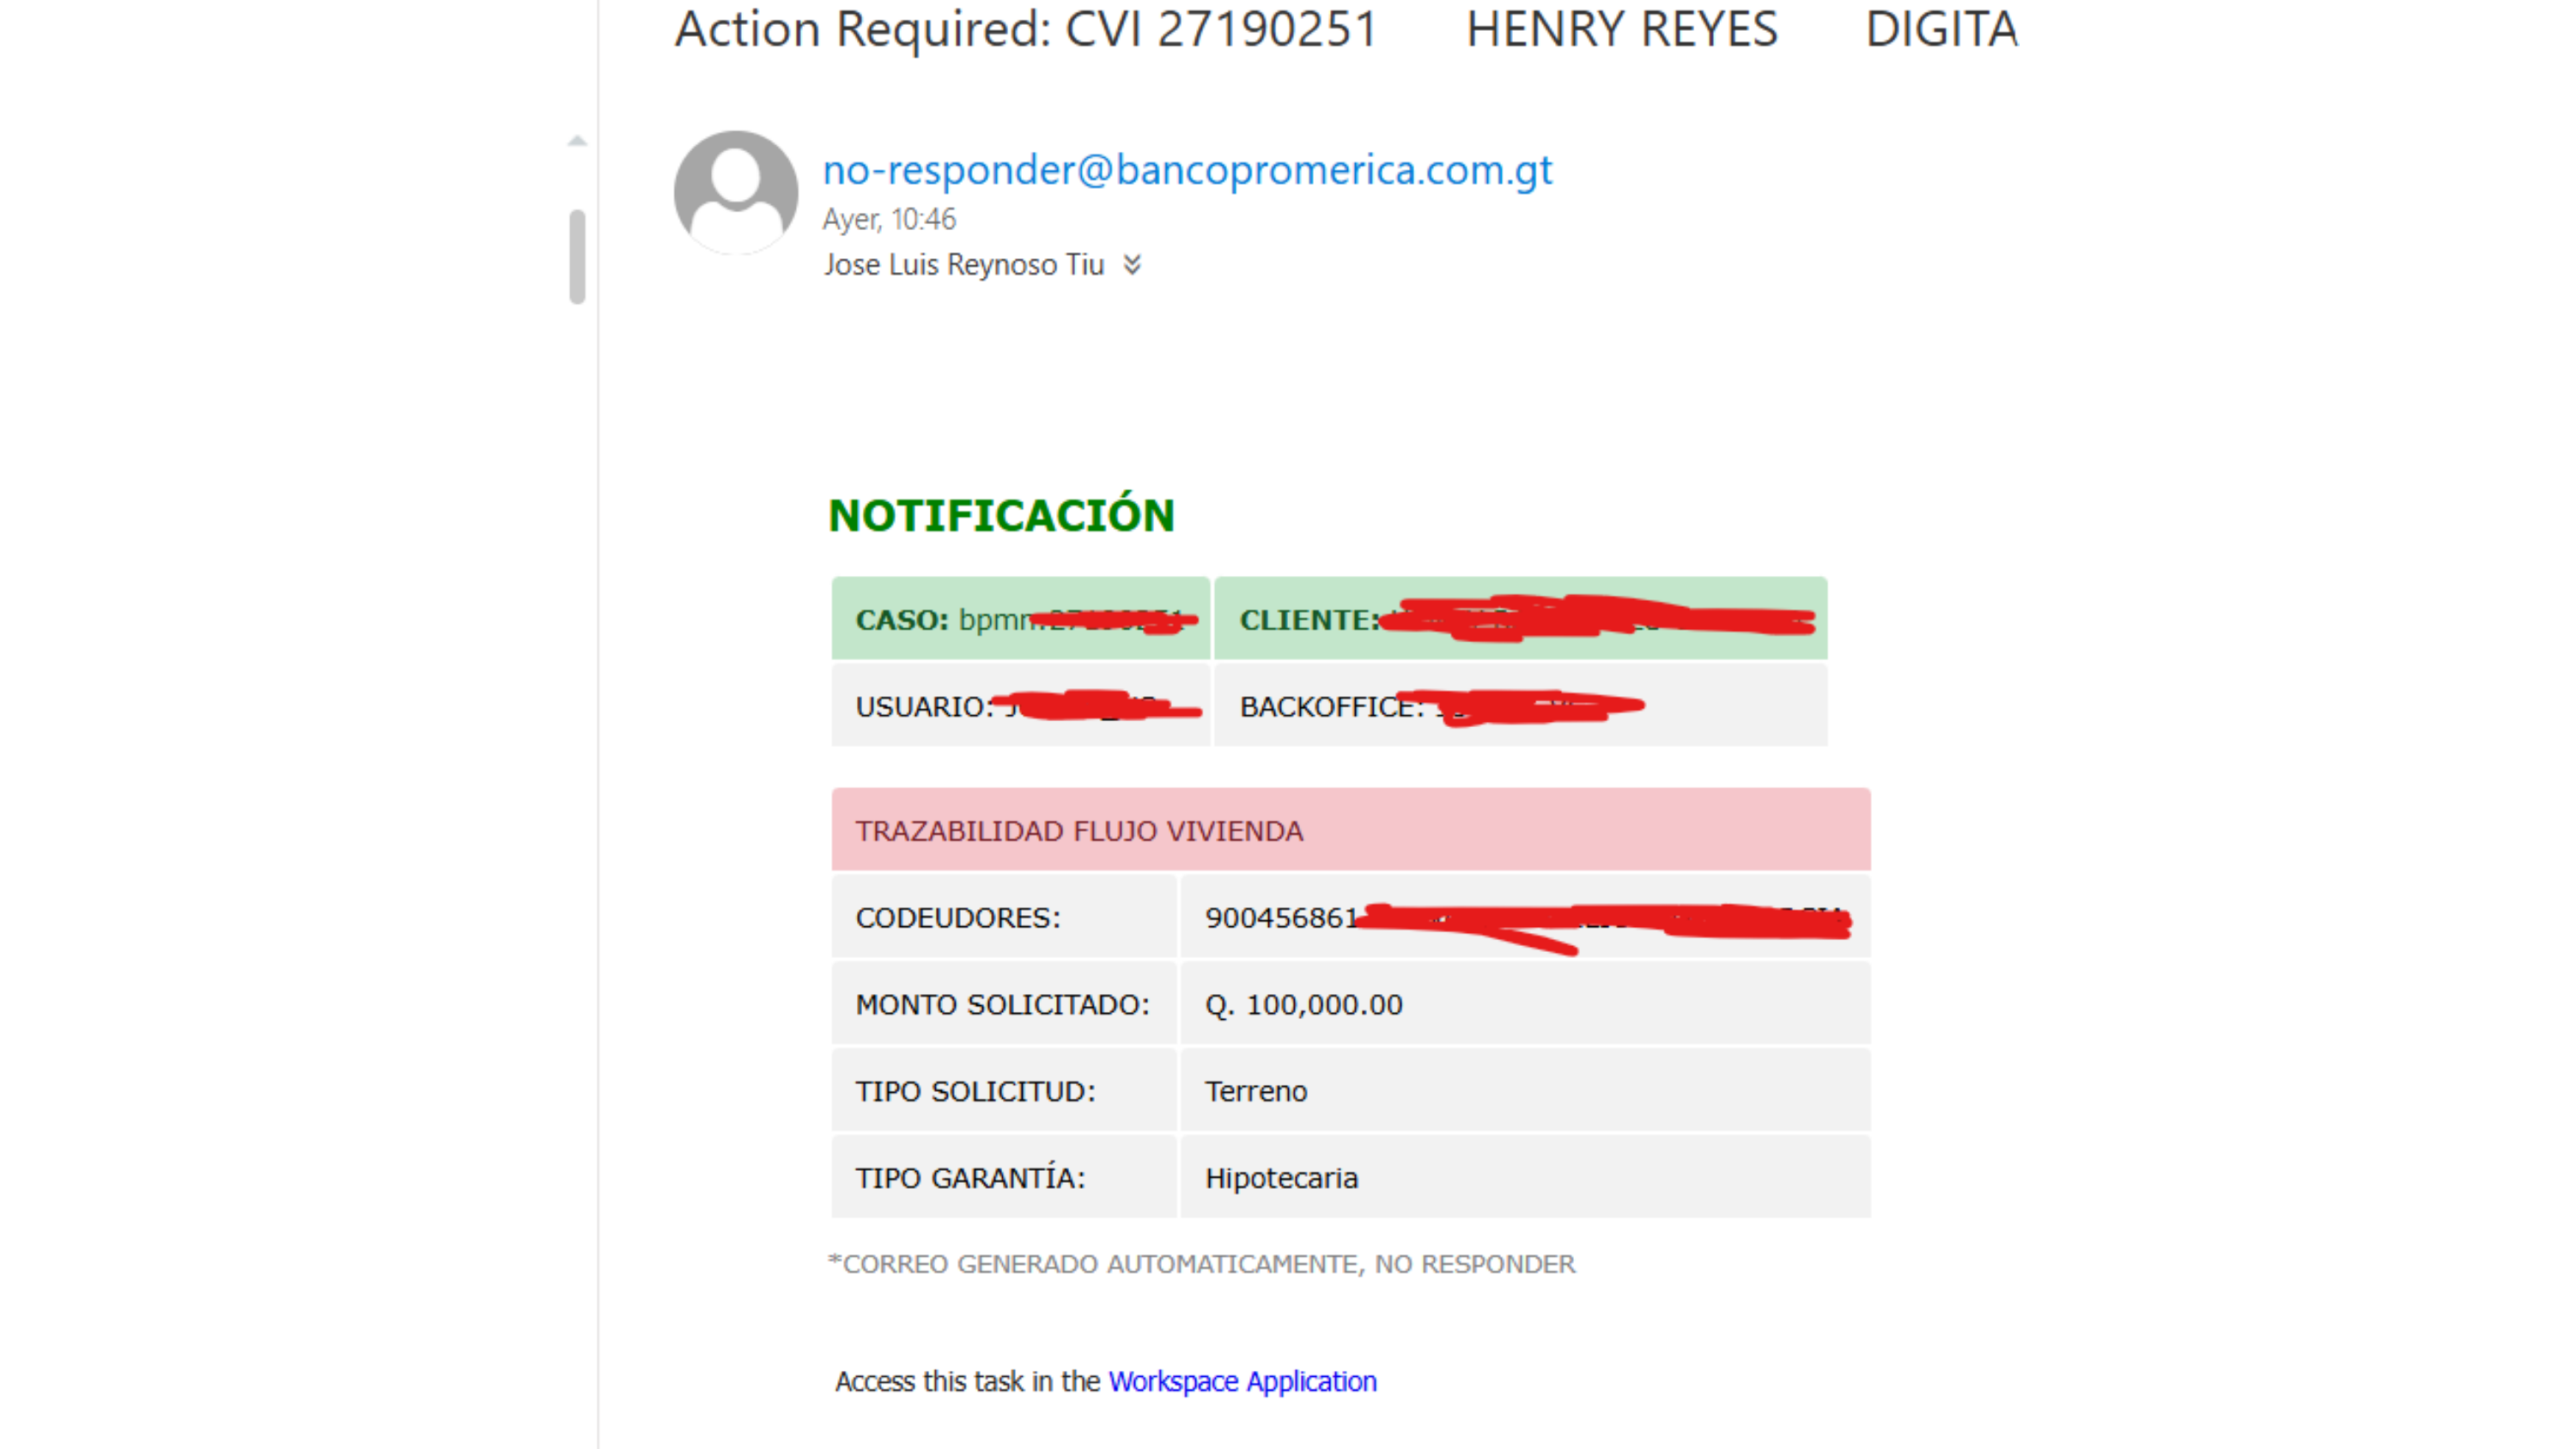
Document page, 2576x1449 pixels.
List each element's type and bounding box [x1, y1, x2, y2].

text_box [556, 0, 2020, 1449]
